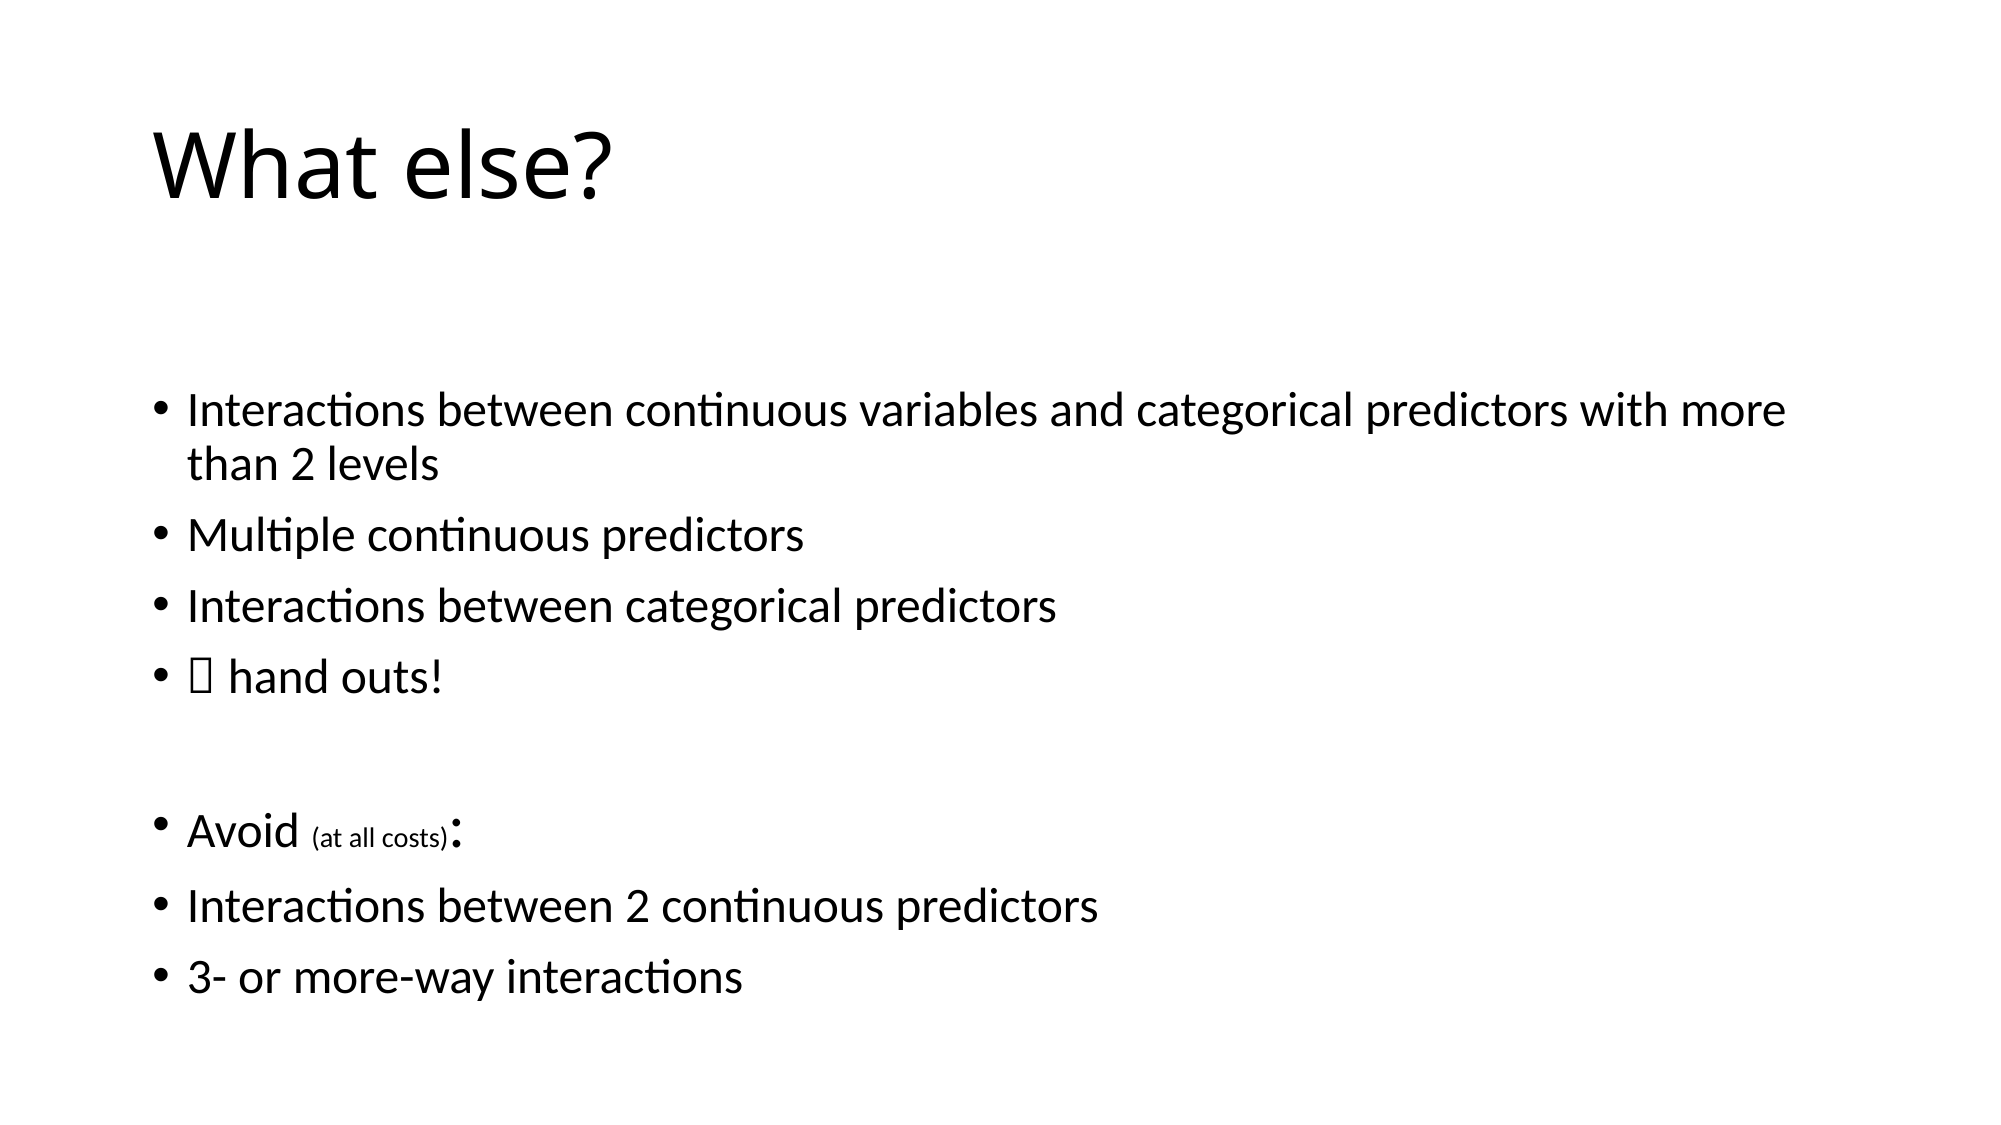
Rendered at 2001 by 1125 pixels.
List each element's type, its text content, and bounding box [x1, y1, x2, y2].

title What else? [137, 59, 1863, 278]
list Interactions between continuous variables and categorical predictors with more than 2 levels Multiple continuous predictors Interactions between categorical predictors  hand outs! Avoid (at all costs): Interactions between 2 continuous predictors 3- or more-way interactions [137, 299, 1863, 1014]
